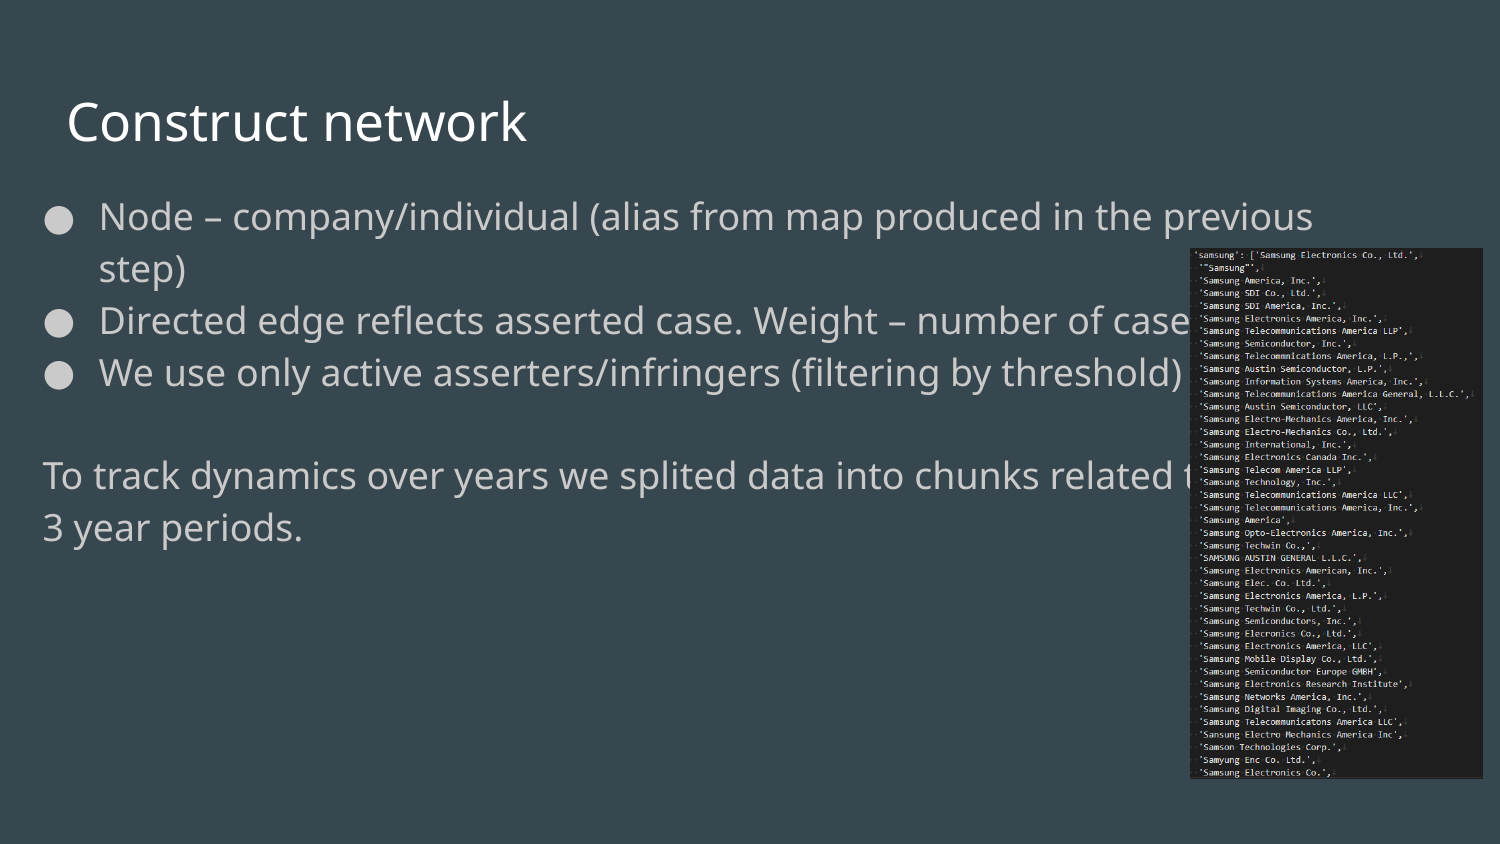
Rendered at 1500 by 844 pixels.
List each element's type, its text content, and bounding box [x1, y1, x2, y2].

picture [1189, 248, 1483, 779]
title Construct network [51, 72, 1449, 167]
list Node – company/individual (alias from map produced in the previous step) Directed edge reflects asserted case. Weight – number of cases. We use only active asserters/infringers (filtering by threshold) To track dynamics over years we splited data into chunks related to 3 year periods. [8, 171, 1407, 732]
